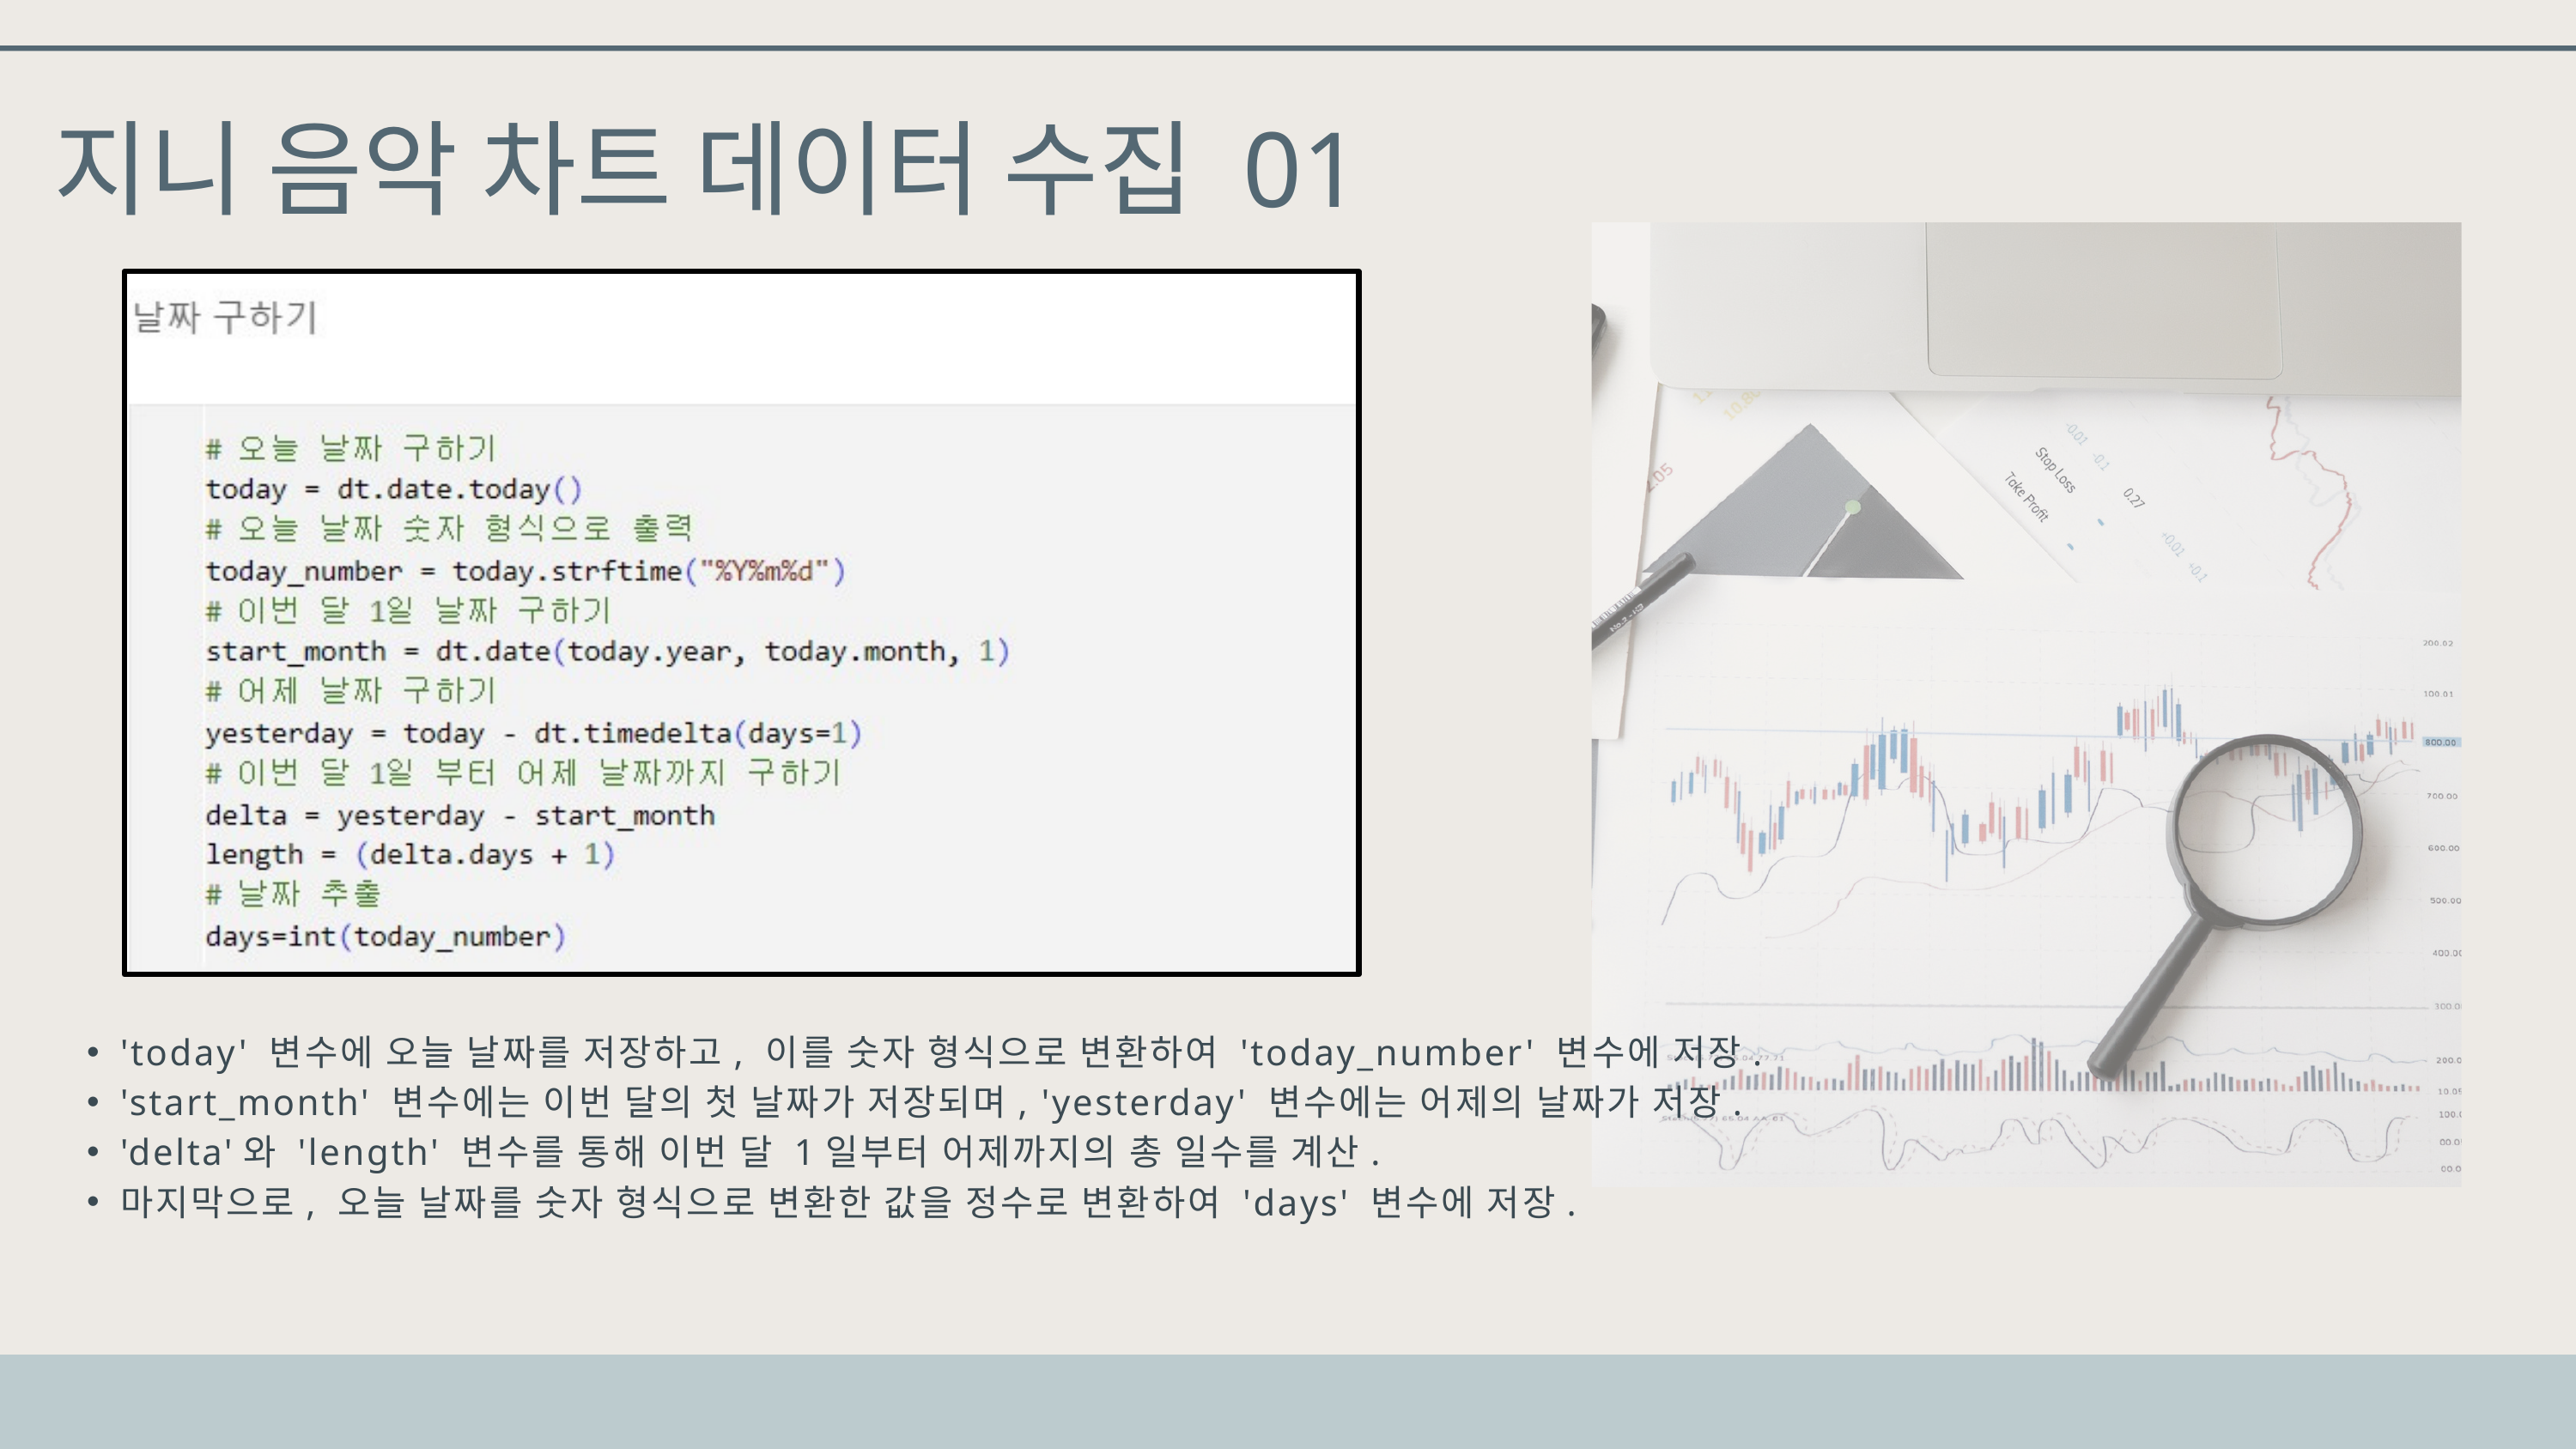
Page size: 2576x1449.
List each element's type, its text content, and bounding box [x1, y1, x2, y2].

text_box [1591, 222, 2462, 1187]
text_box [0, 1354, 2576, 1449]
text_box 'today' 변수에 오늘 날짜를 저장하고, 이를 숫자 형식으로 변환하여 'today_number' 변수에 저장. 'start_month' 변수에는 이번 달의 첫 날짜가 저장되며, 'yesterday' 변수에는 어제의 날짜가 저장. 'delta'와 'length' 변수를 통해 이번 달 1일부터 어제까지의 총 일수를 계산. 마지막으로, 오늘 날짜를 숫자 형식으로 변환한 값을 정수로 변환하여 'days' 변수에 저장. [53, 973, 1814, 1273]
text_box [124, 271, 1359, 973]
text_box 지니 음악 차트 데이터 수집 01 [53, 82, 1431, 228]
